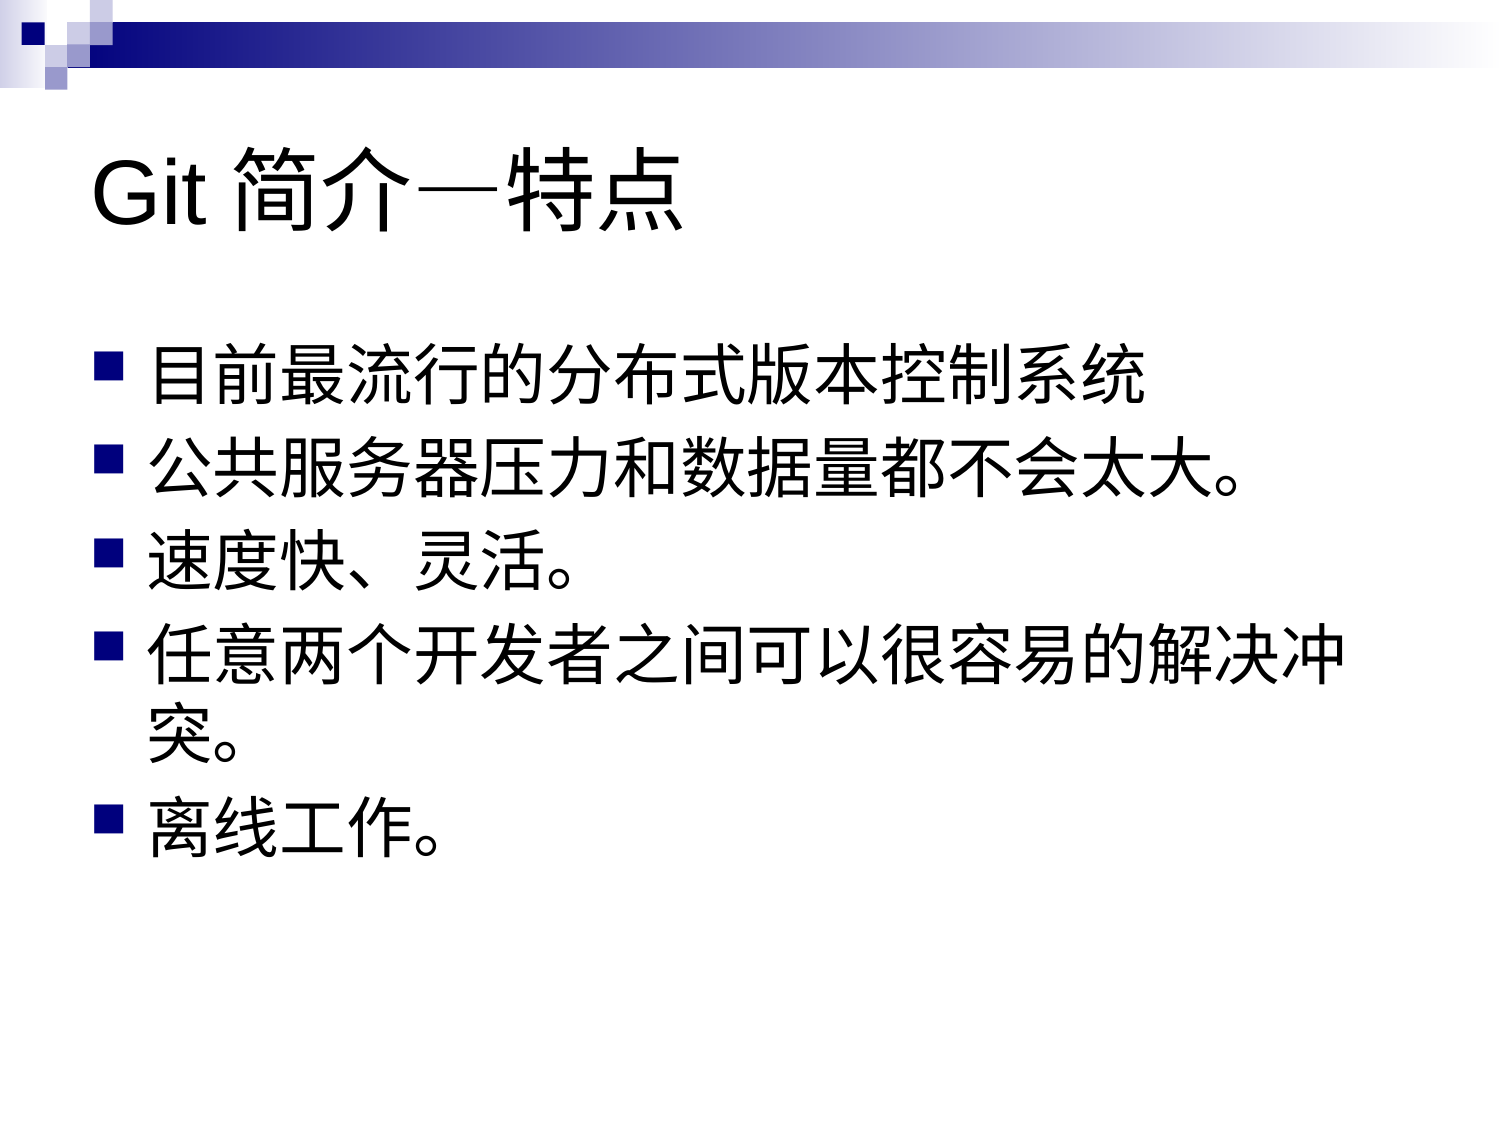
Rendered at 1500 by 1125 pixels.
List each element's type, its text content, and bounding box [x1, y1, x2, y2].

list 目前最流行的分布式版本控制系统 公共服务器压力和数据量都不会太大。 速度快、灵活。 任意两个开发者之间可以很容易的解决冲突。 离线工作。 [74, 324, 1426, 963]
title Git简介—特点 [74, 74, 1426, 301]
